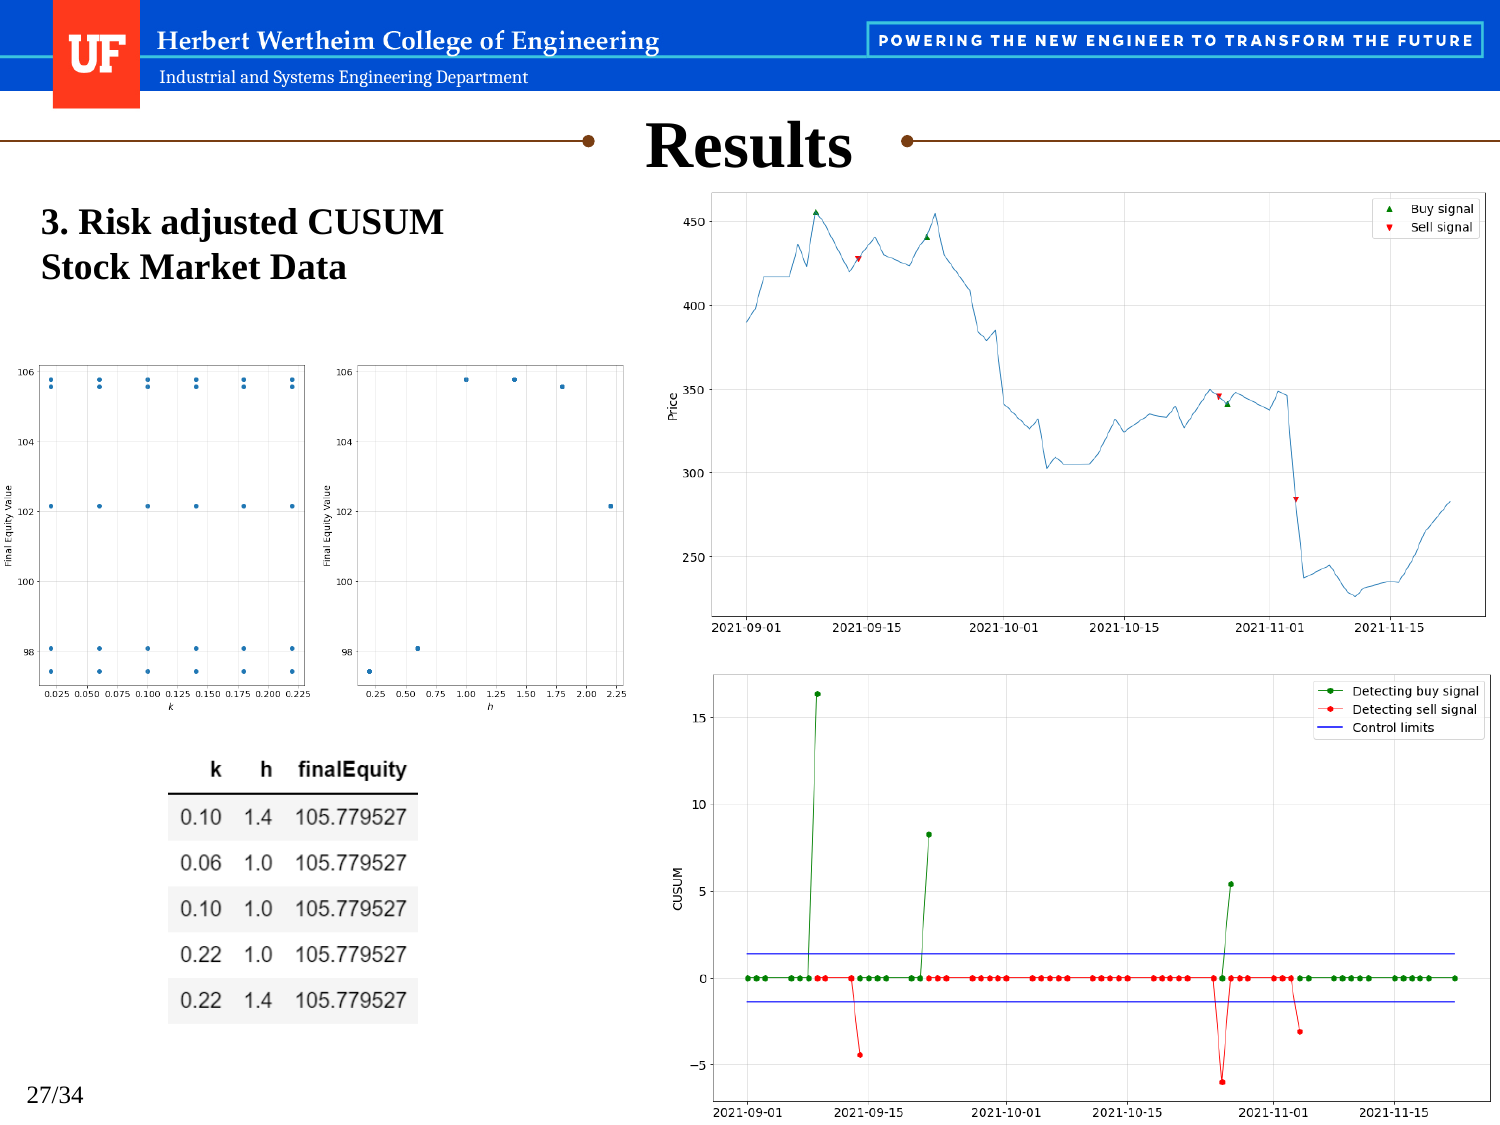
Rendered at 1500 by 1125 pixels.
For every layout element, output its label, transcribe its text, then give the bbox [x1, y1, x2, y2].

text_box Results [630, 93, 869, 188]
picture [0, 0, 1500, 117]
text_box 3. Risk adjusted CUSUM Stock Market Data [25, 189, 487, 295]
picture [660, 185, 1490, 641]
picture [168, 747, 419, 1027]
picture [666, 668, 1496, 1125]
picture [0, 360, 632, 717]
text_box 27/34 [11, 1070, 119, 1116]
